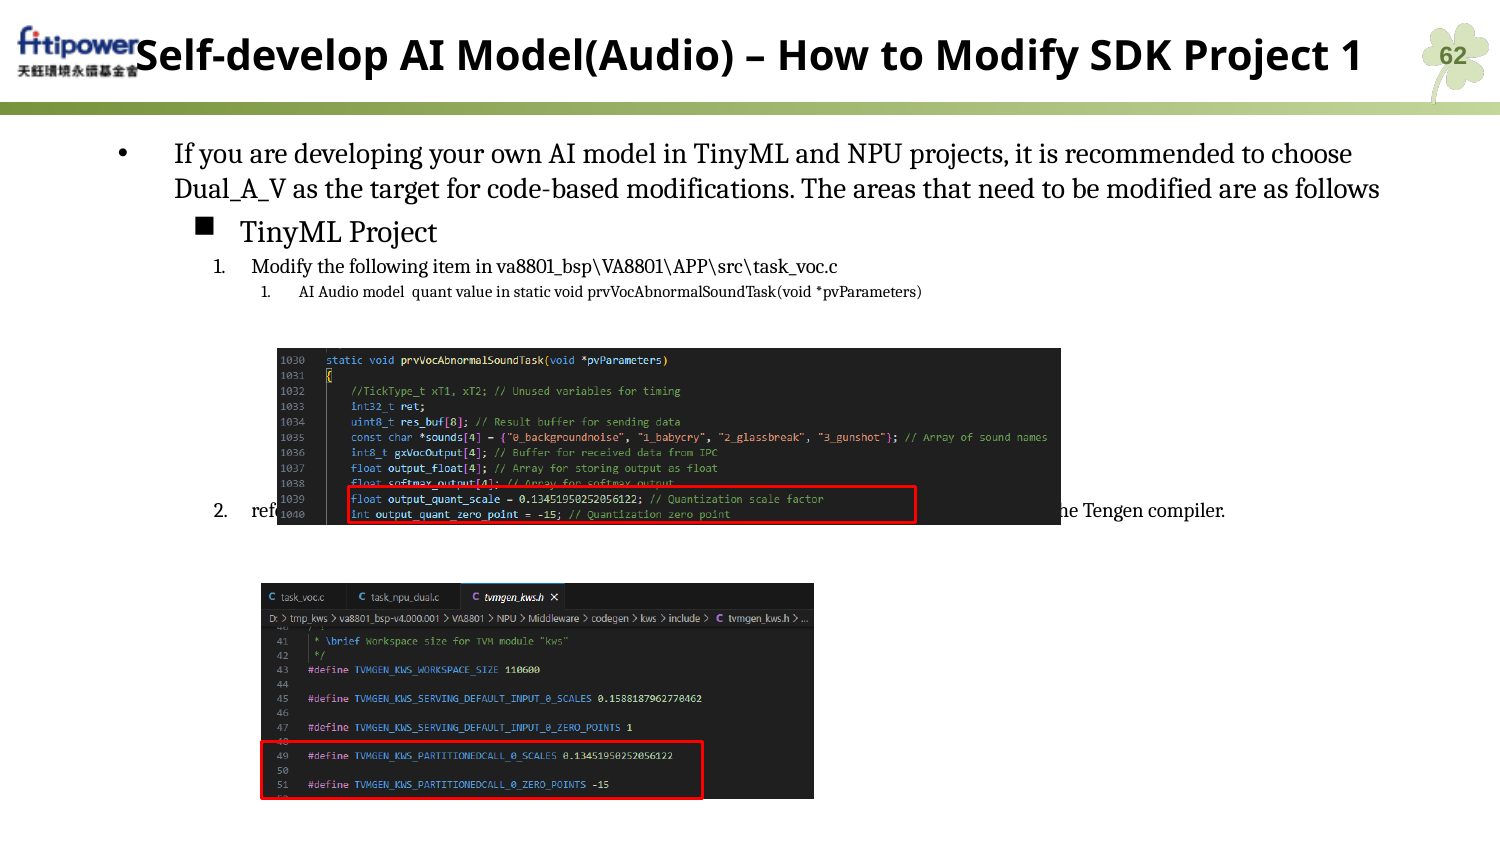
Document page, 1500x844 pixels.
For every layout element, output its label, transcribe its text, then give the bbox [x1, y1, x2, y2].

picture [277, 348, 1061, 525]
text_box If you are developing your own AI model in TinyML and NPU projects, it is recommended to choose Dual_A_V as the target for code-based modifications. The areas that need to be modified are as follows TinyML Project Modify the following item in va8801_bsp\VA8801\APP\src\task_voc.c AI Audio model quant value in static void prvVocAbnormalSoundTask(void *pvParameters) referenced in the "tvmgen_xxx.h" file in the include folder of the AI Model C code generated by the Tengen compiler. [103, 127, 1397, 663]
picture [261, 583, 814, 799]
slide_number 62 [1417, 32, 1490, 77]
picture [1404, 95, 1500, 115]
title Self-develop AI Model(Audio) – How to Modify SDK Project 1 [0, 13, 1500, 95]
